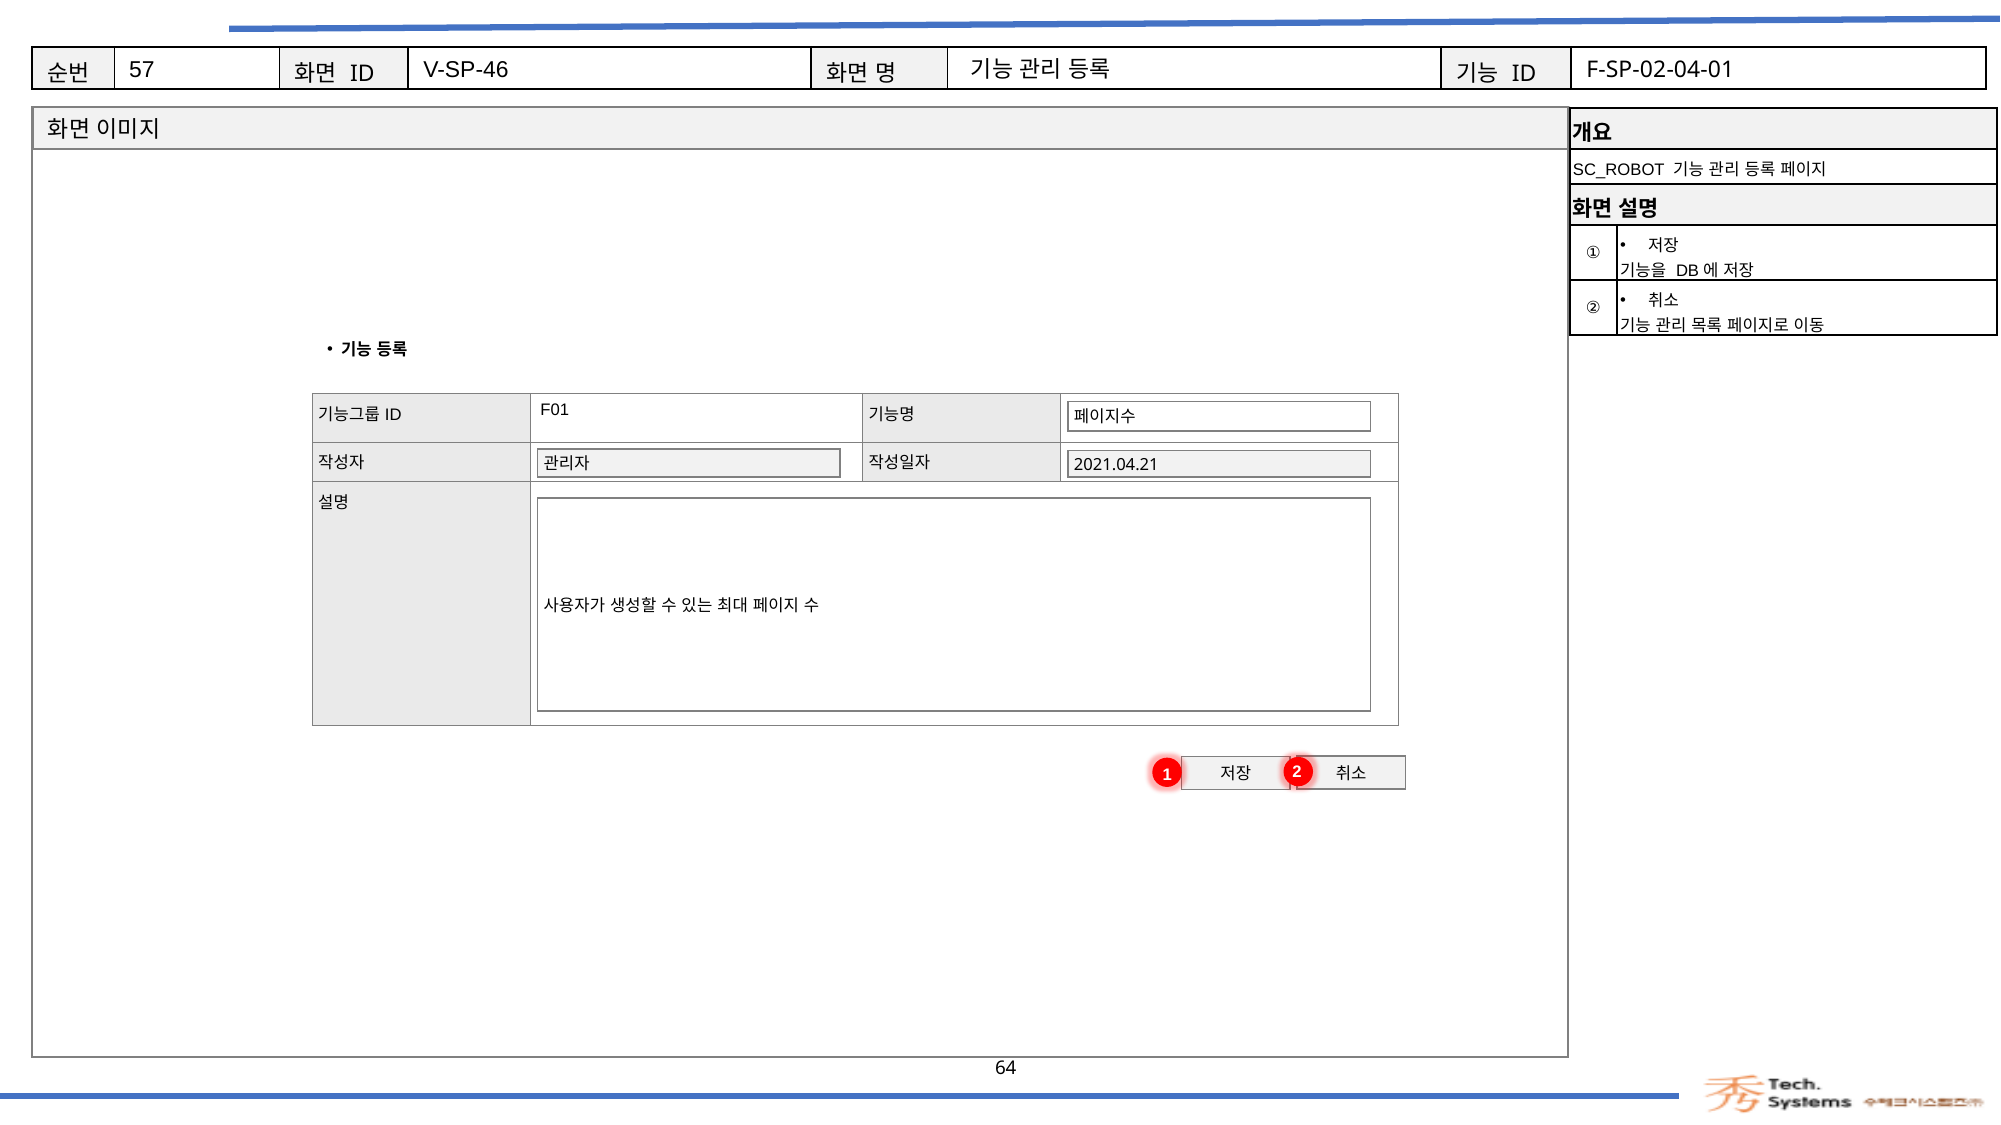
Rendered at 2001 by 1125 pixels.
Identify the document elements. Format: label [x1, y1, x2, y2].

picture [1702, 1073, 1987, 1114]
table_cell [531, 443, 862, 481]
text_box [1068, 450, 1371, 477]
table_cell [1571, 281, 1616, 334]
text_box [1135, 753, 1406, 792]
table_cell [1571, 226, 1616, 279]
text_box [537, 449, 840, 477]
table_cell [531, 482, 1398, 725]
table_cell [313, 482, 530, 725]
text_box [114, 47, 170, 90]
table_cell [1571, 185, 1996, 224]
text_box [1571, 47, 1756, 90]
text_box [312, 331, 573, 367]
table_header [863, 394, 1060, 442]
table_header [1061, 394, 1398, 442]
text_box [1068, 401, 1371, 431]
table_cell [1571, 150, 1996, 183]
text_box [408, 47, 524, 90]
table_cell [1061, 443, 1398, 481]
table_cell [1618, 281, 1996, 334]
table_cell [1618, 226, 1996, 279]
text_box [956, 47, 1127, 90]
table_header [1571, 109, 1996, 148]
text_box [537, 497, 1371, 712]
table_header [313, 394, 530, 442]
table_cell [313, 443, 530, 481]
table_header [531, 394, 862, 442]
table_cell [863, 443, 1060, 481]
